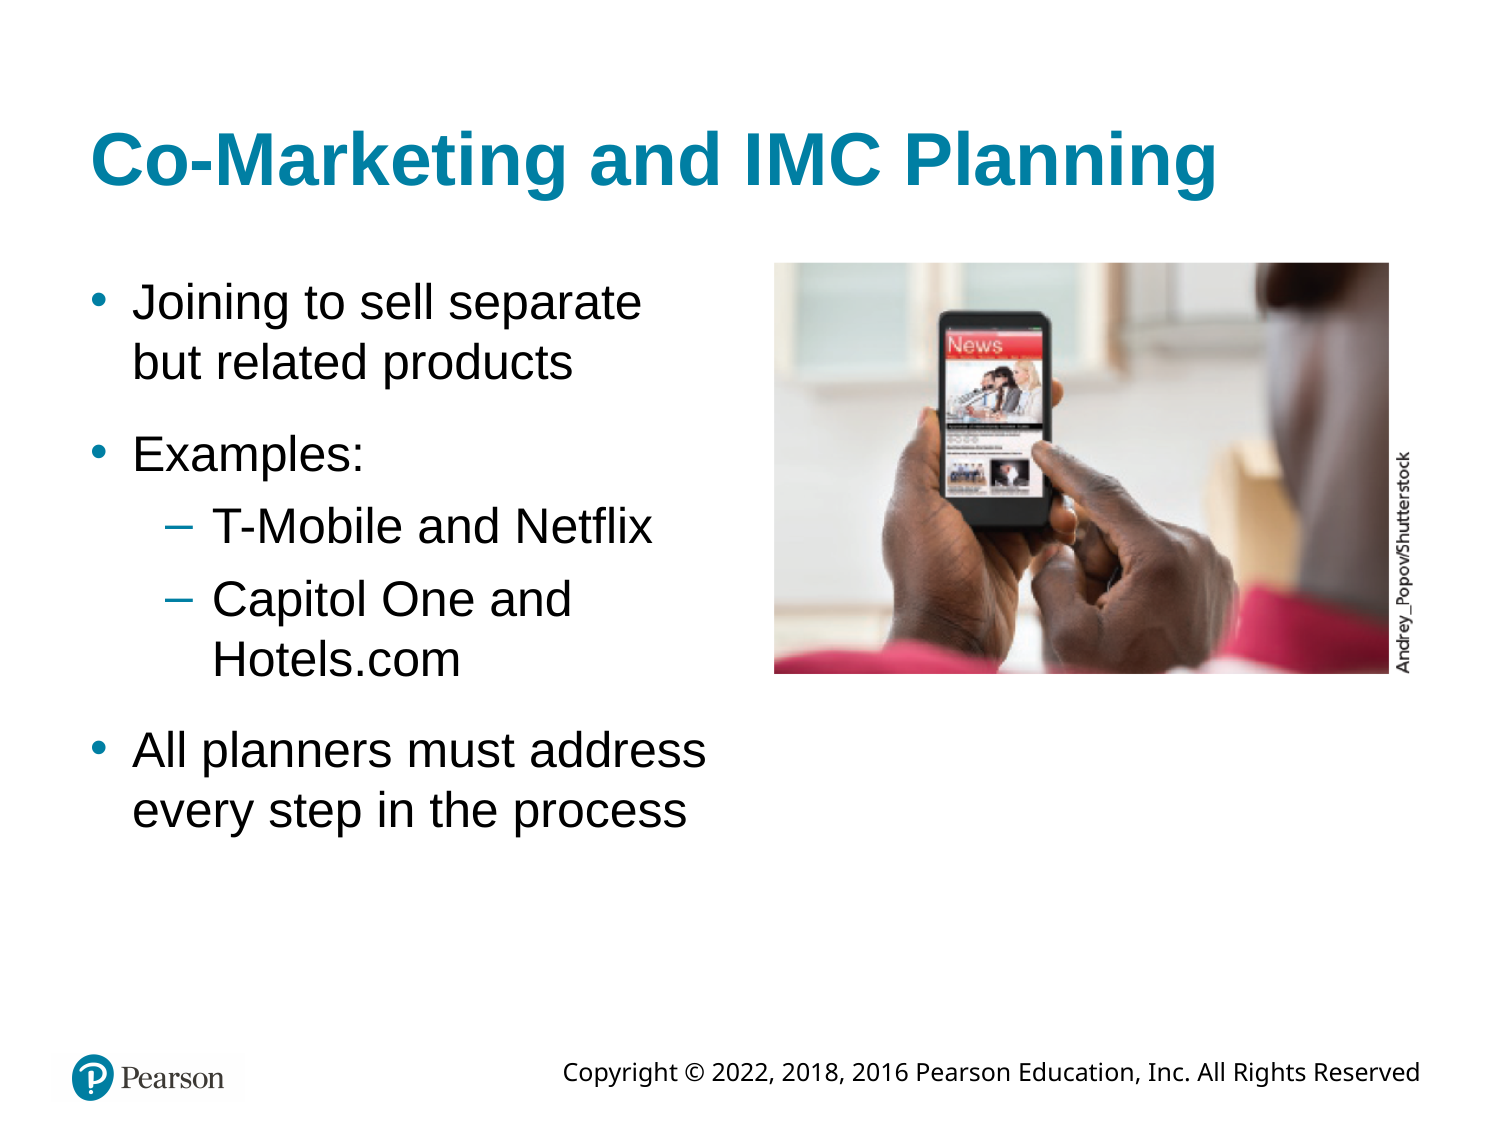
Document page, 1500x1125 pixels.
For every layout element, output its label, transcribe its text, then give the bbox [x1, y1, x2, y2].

list Joining to sell separate but related products Examples: T-Mobile and Netflix Capitol One and Hotels.com All planners must address every step in the process [75, 254, 730, 983]
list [769, 254, 1426, 685]
title Co-Marketing and I M C Planning [75, 35, 1425, 216]
picture [51, 1053, 245, 1102]
